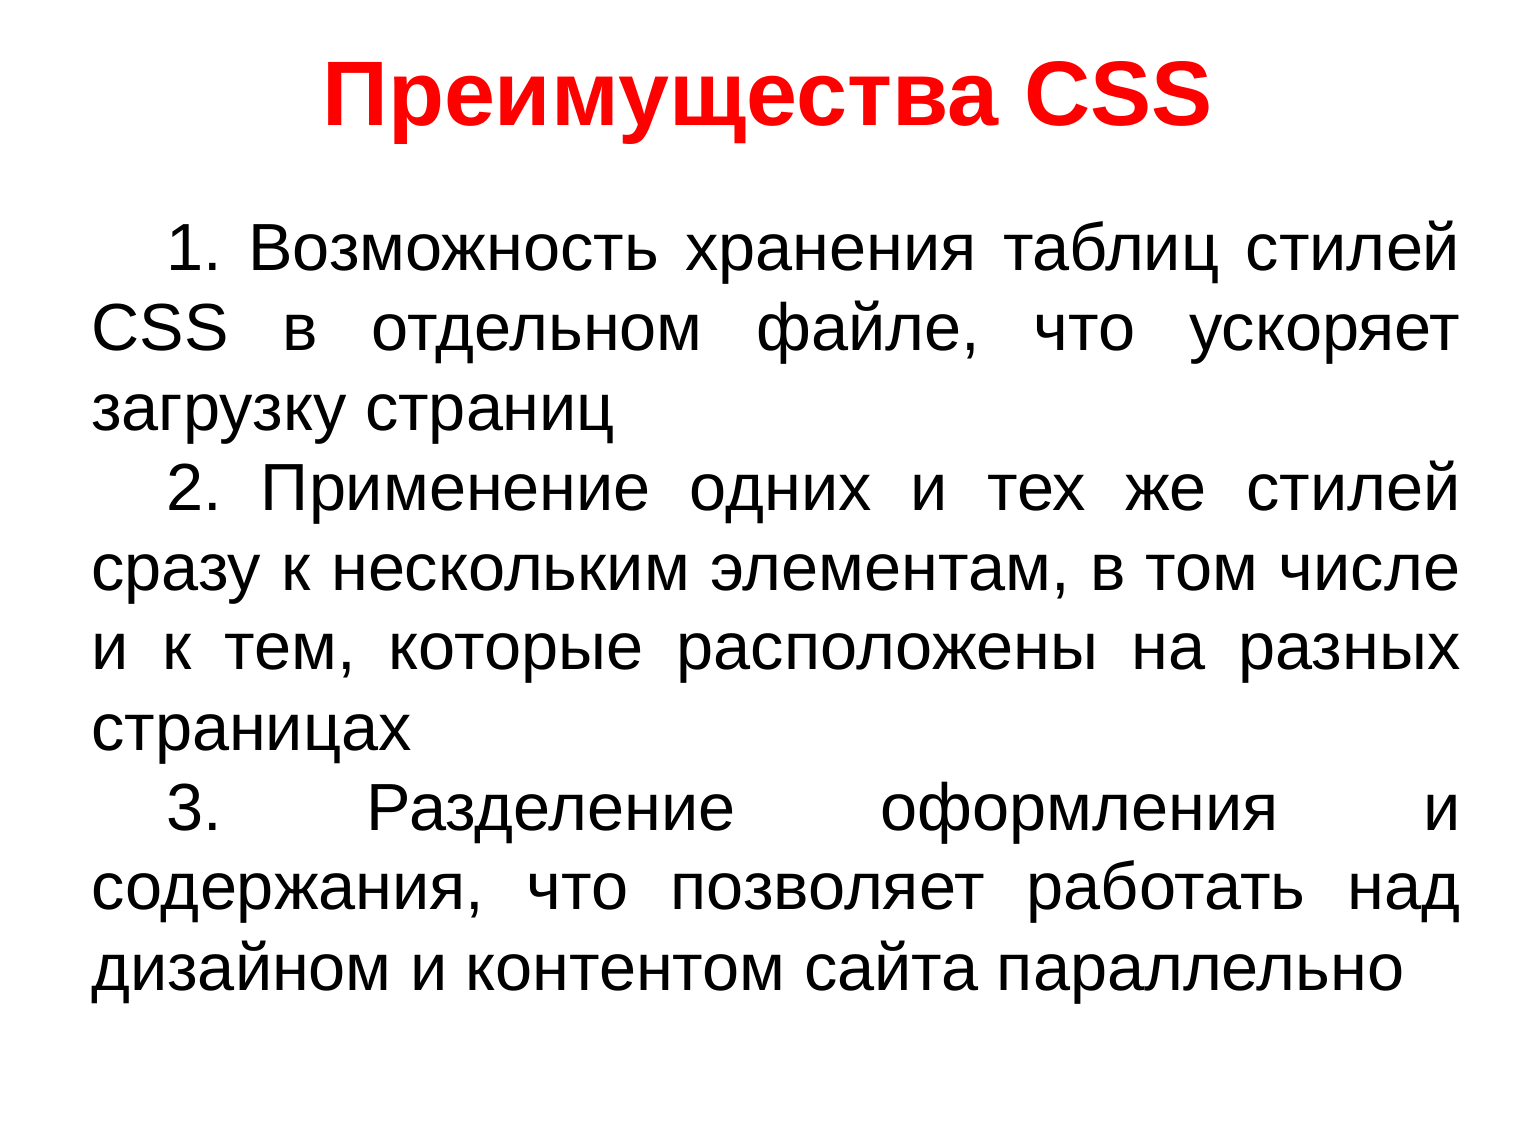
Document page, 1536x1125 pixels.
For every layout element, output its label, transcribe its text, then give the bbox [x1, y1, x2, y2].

text_box 1. Возможность хранения таблиц стилей CSS в отдельном файле, что ускоряет загрузку страниц 2. Применение одних и тех же стилей сразу к нескольким элементам, в том числе и к тем, которые расположены на разных страницах 3. Разделение оформления и содержания, что позволяет работать над дизайном и контентом сайта параллельно [76, 196, 1477, 1011]
list [47, 149, 1477, 835]
title Преимущества CSS [76, 0, 1459, 149]
